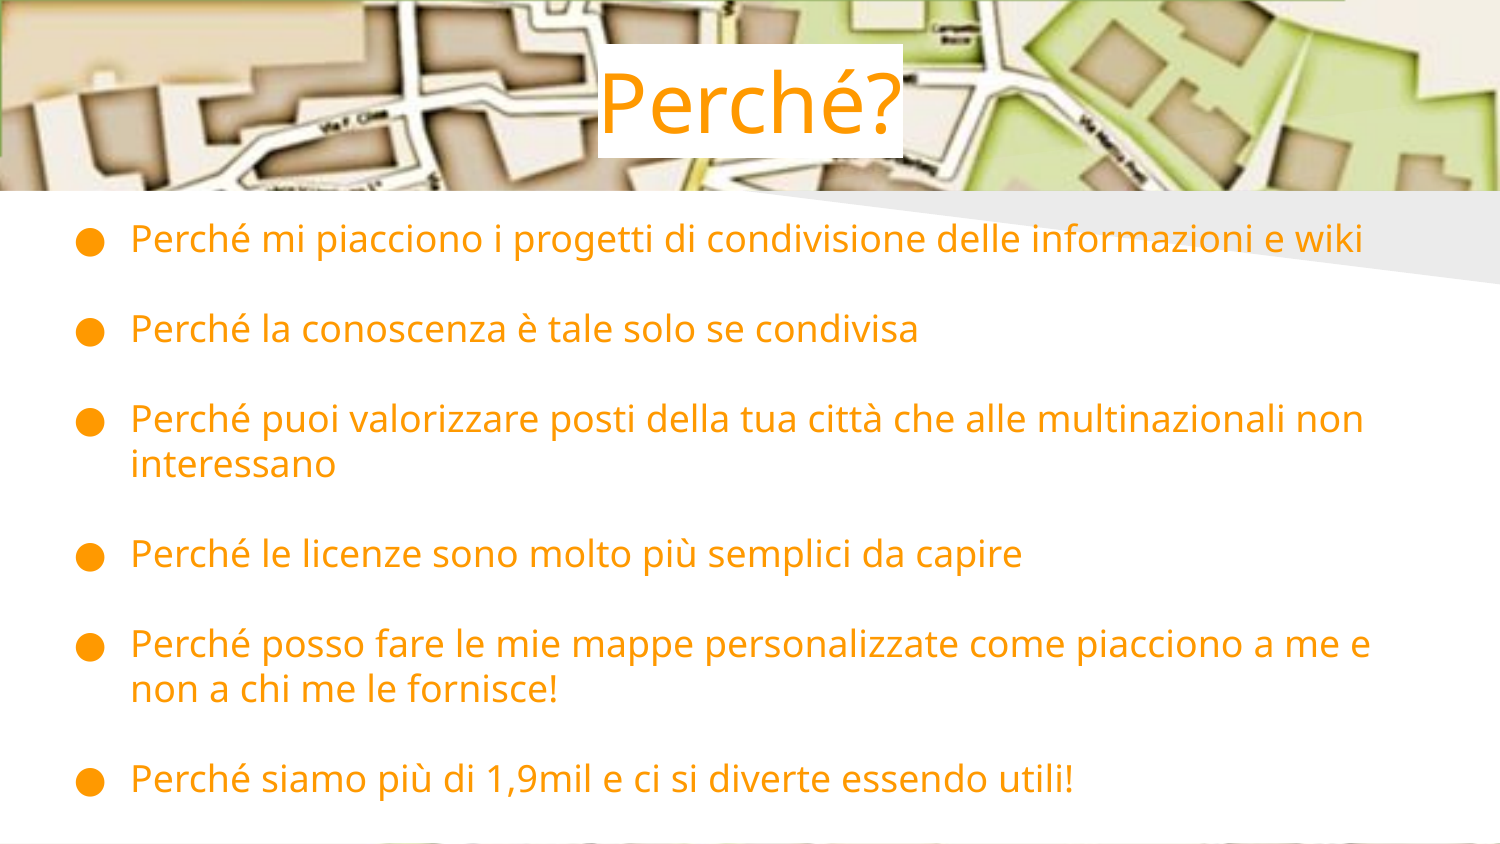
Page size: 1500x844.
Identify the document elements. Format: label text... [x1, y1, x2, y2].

text_box Perché? [51, 34, 1450, 171]
text_box Perché mi piacciono i progetti di condivisione delle informazioni e wiki Perché la conoscenza è tale solo se condivisa Perché puoi valorizzare posti della tua città che alle multinazionali non interessano Perché le licenze sono molto più semplici da capire Perché posso fare le mie mappe personalizzate come piacciono a me e non a chi me le fornisce! Perché siamo più di 1,9mil e ci si diverte essendo utili! [40, 197, 1461, 819]
picture [0, 0, 1500, 190]
